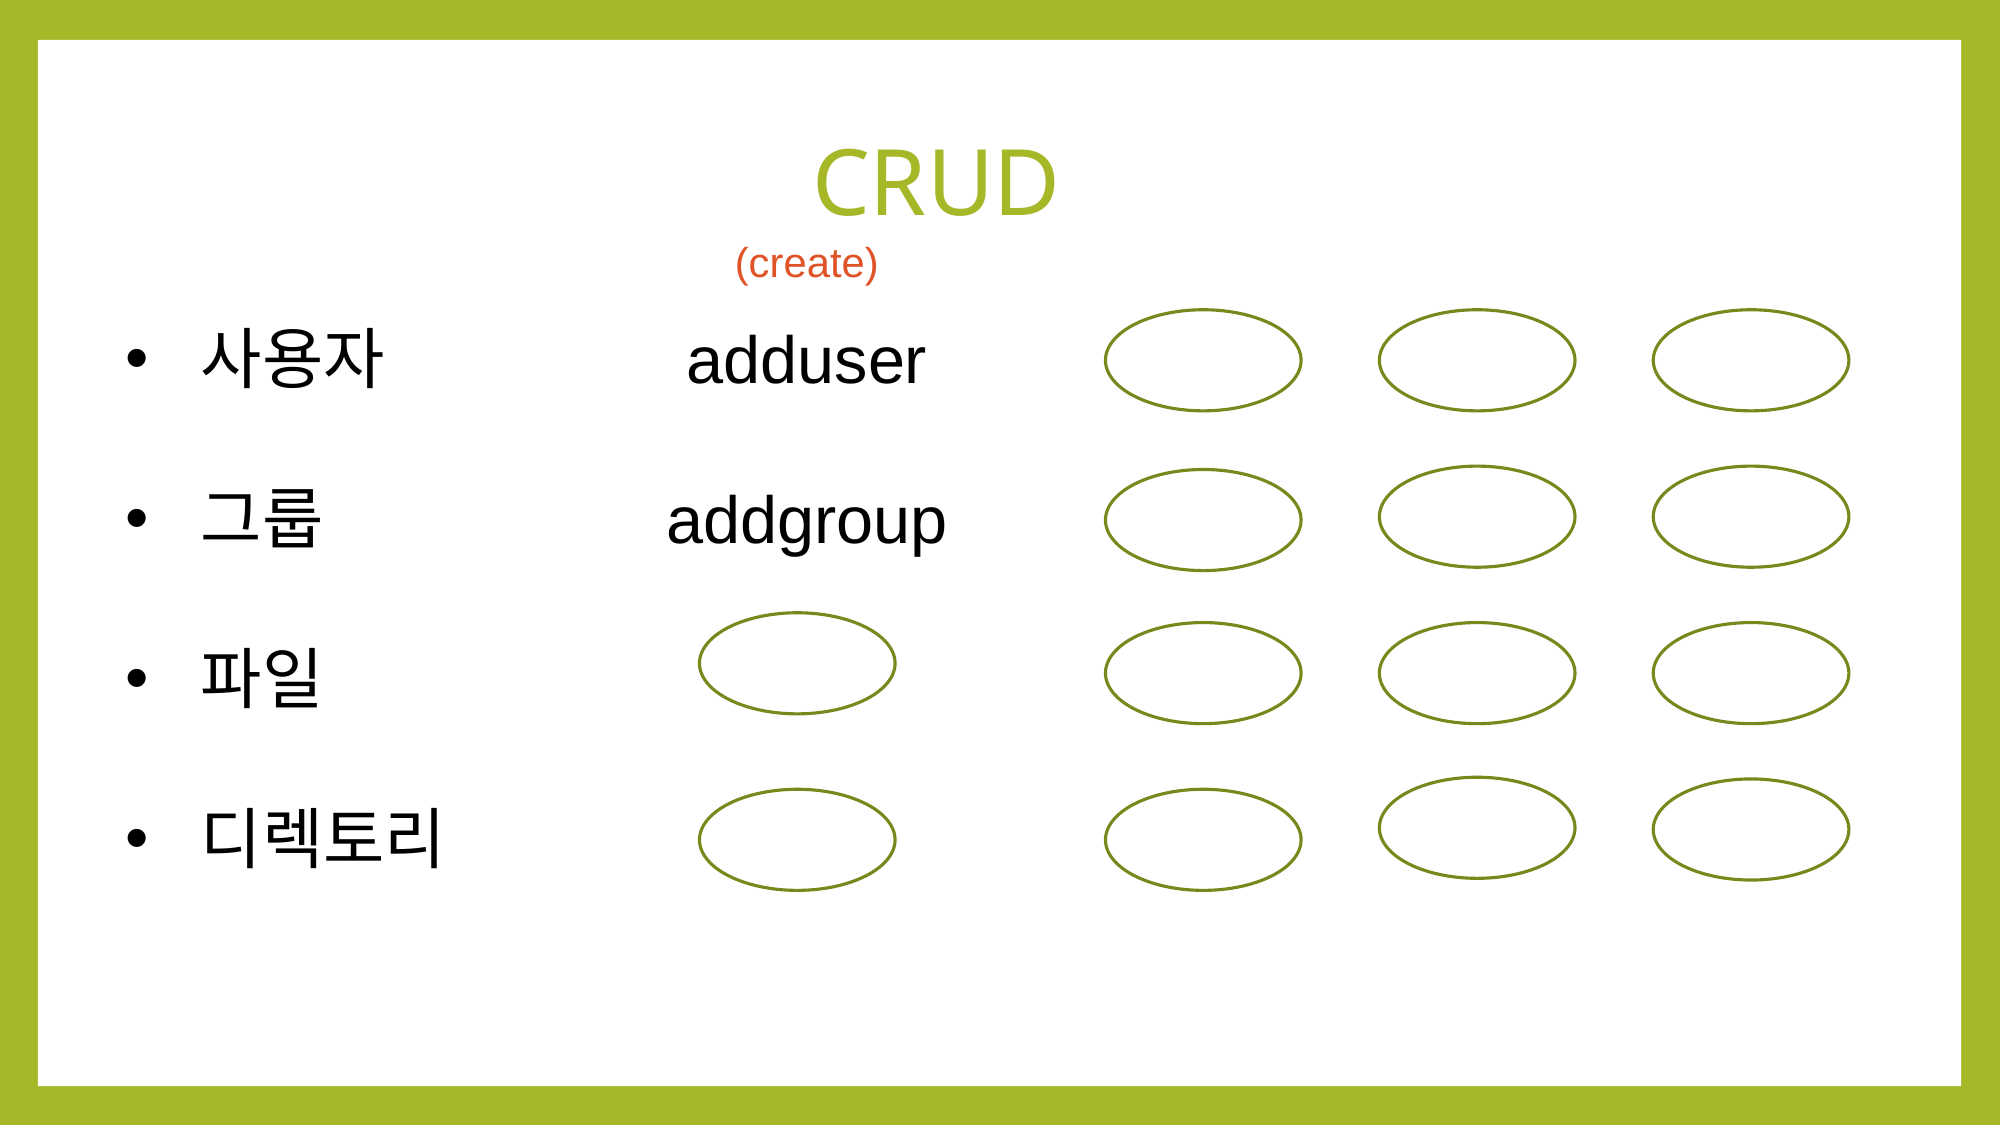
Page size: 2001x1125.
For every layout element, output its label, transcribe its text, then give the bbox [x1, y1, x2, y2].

text_box [1651, 620, 1851, 726]
text_box [1377, 620, 1577, 726]
text_box [1651, 308, 1851, 413]
text_box 사용자 그룹 파일 디렉토리 [110, 309, 522, 885]
title CRUD [767, 99, 1106, 271]
text_box [697, 611, 897, 716]
text_box adduser addgroup [586, 309, 1028, 565]
text_box [1103, 787, 1303, 892]
text_box [1103, 308, 1303, 413]
text_box [697, 787, 897, 892]
text_box [1377, 464, 1577, 569]
text_box [1377, 308, 1577, 413]
text_box [1651, 777, 1851, 882]
text_box [1103, 467, 1303, 573]
text_box [1377, 775, 1577, 880]
text_box (create) [586, 228, 1028, 293]
text_box [1103, 620, 1303, 726]
text_box [1651, 464, 1851, 569]
